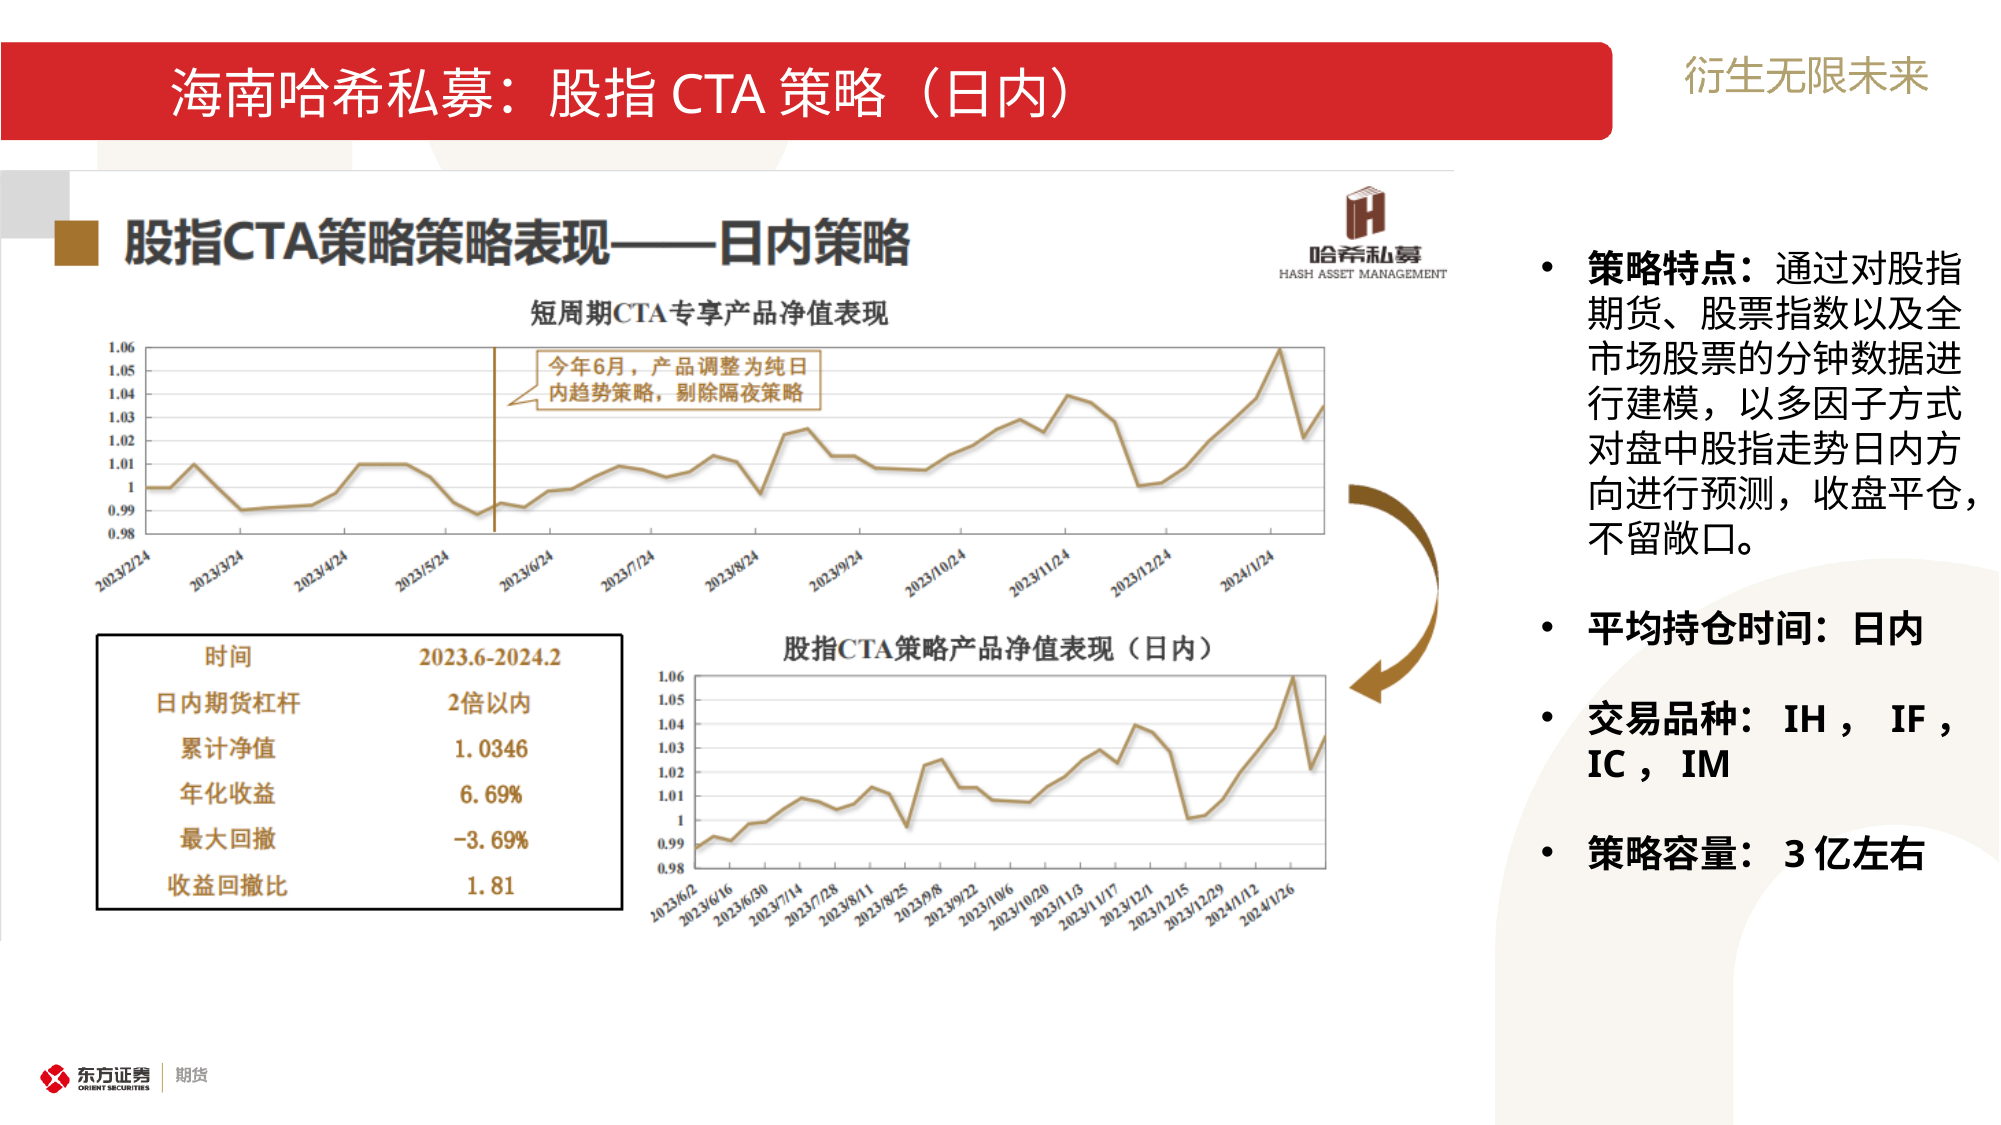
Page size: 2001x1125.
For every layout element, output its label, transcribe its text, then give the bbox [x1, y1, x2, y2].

picture [0, 0, 1999, 1125]
title 海南哈希私募：股指CTA策略（日内） [154, 0, 1454, 170]
text_box 策略特点：通过对股指期货、股票指数以及全市场股票的分钟数据进行建模，以多因子方式对盘中股指走势日内方向进行预测，收盘平仓，不留敞口。 平均持仓时间：日内 交易品种：IH， IF，IC，IM 策略容量：3亿左右 [1525, 237, 1989, 882]
